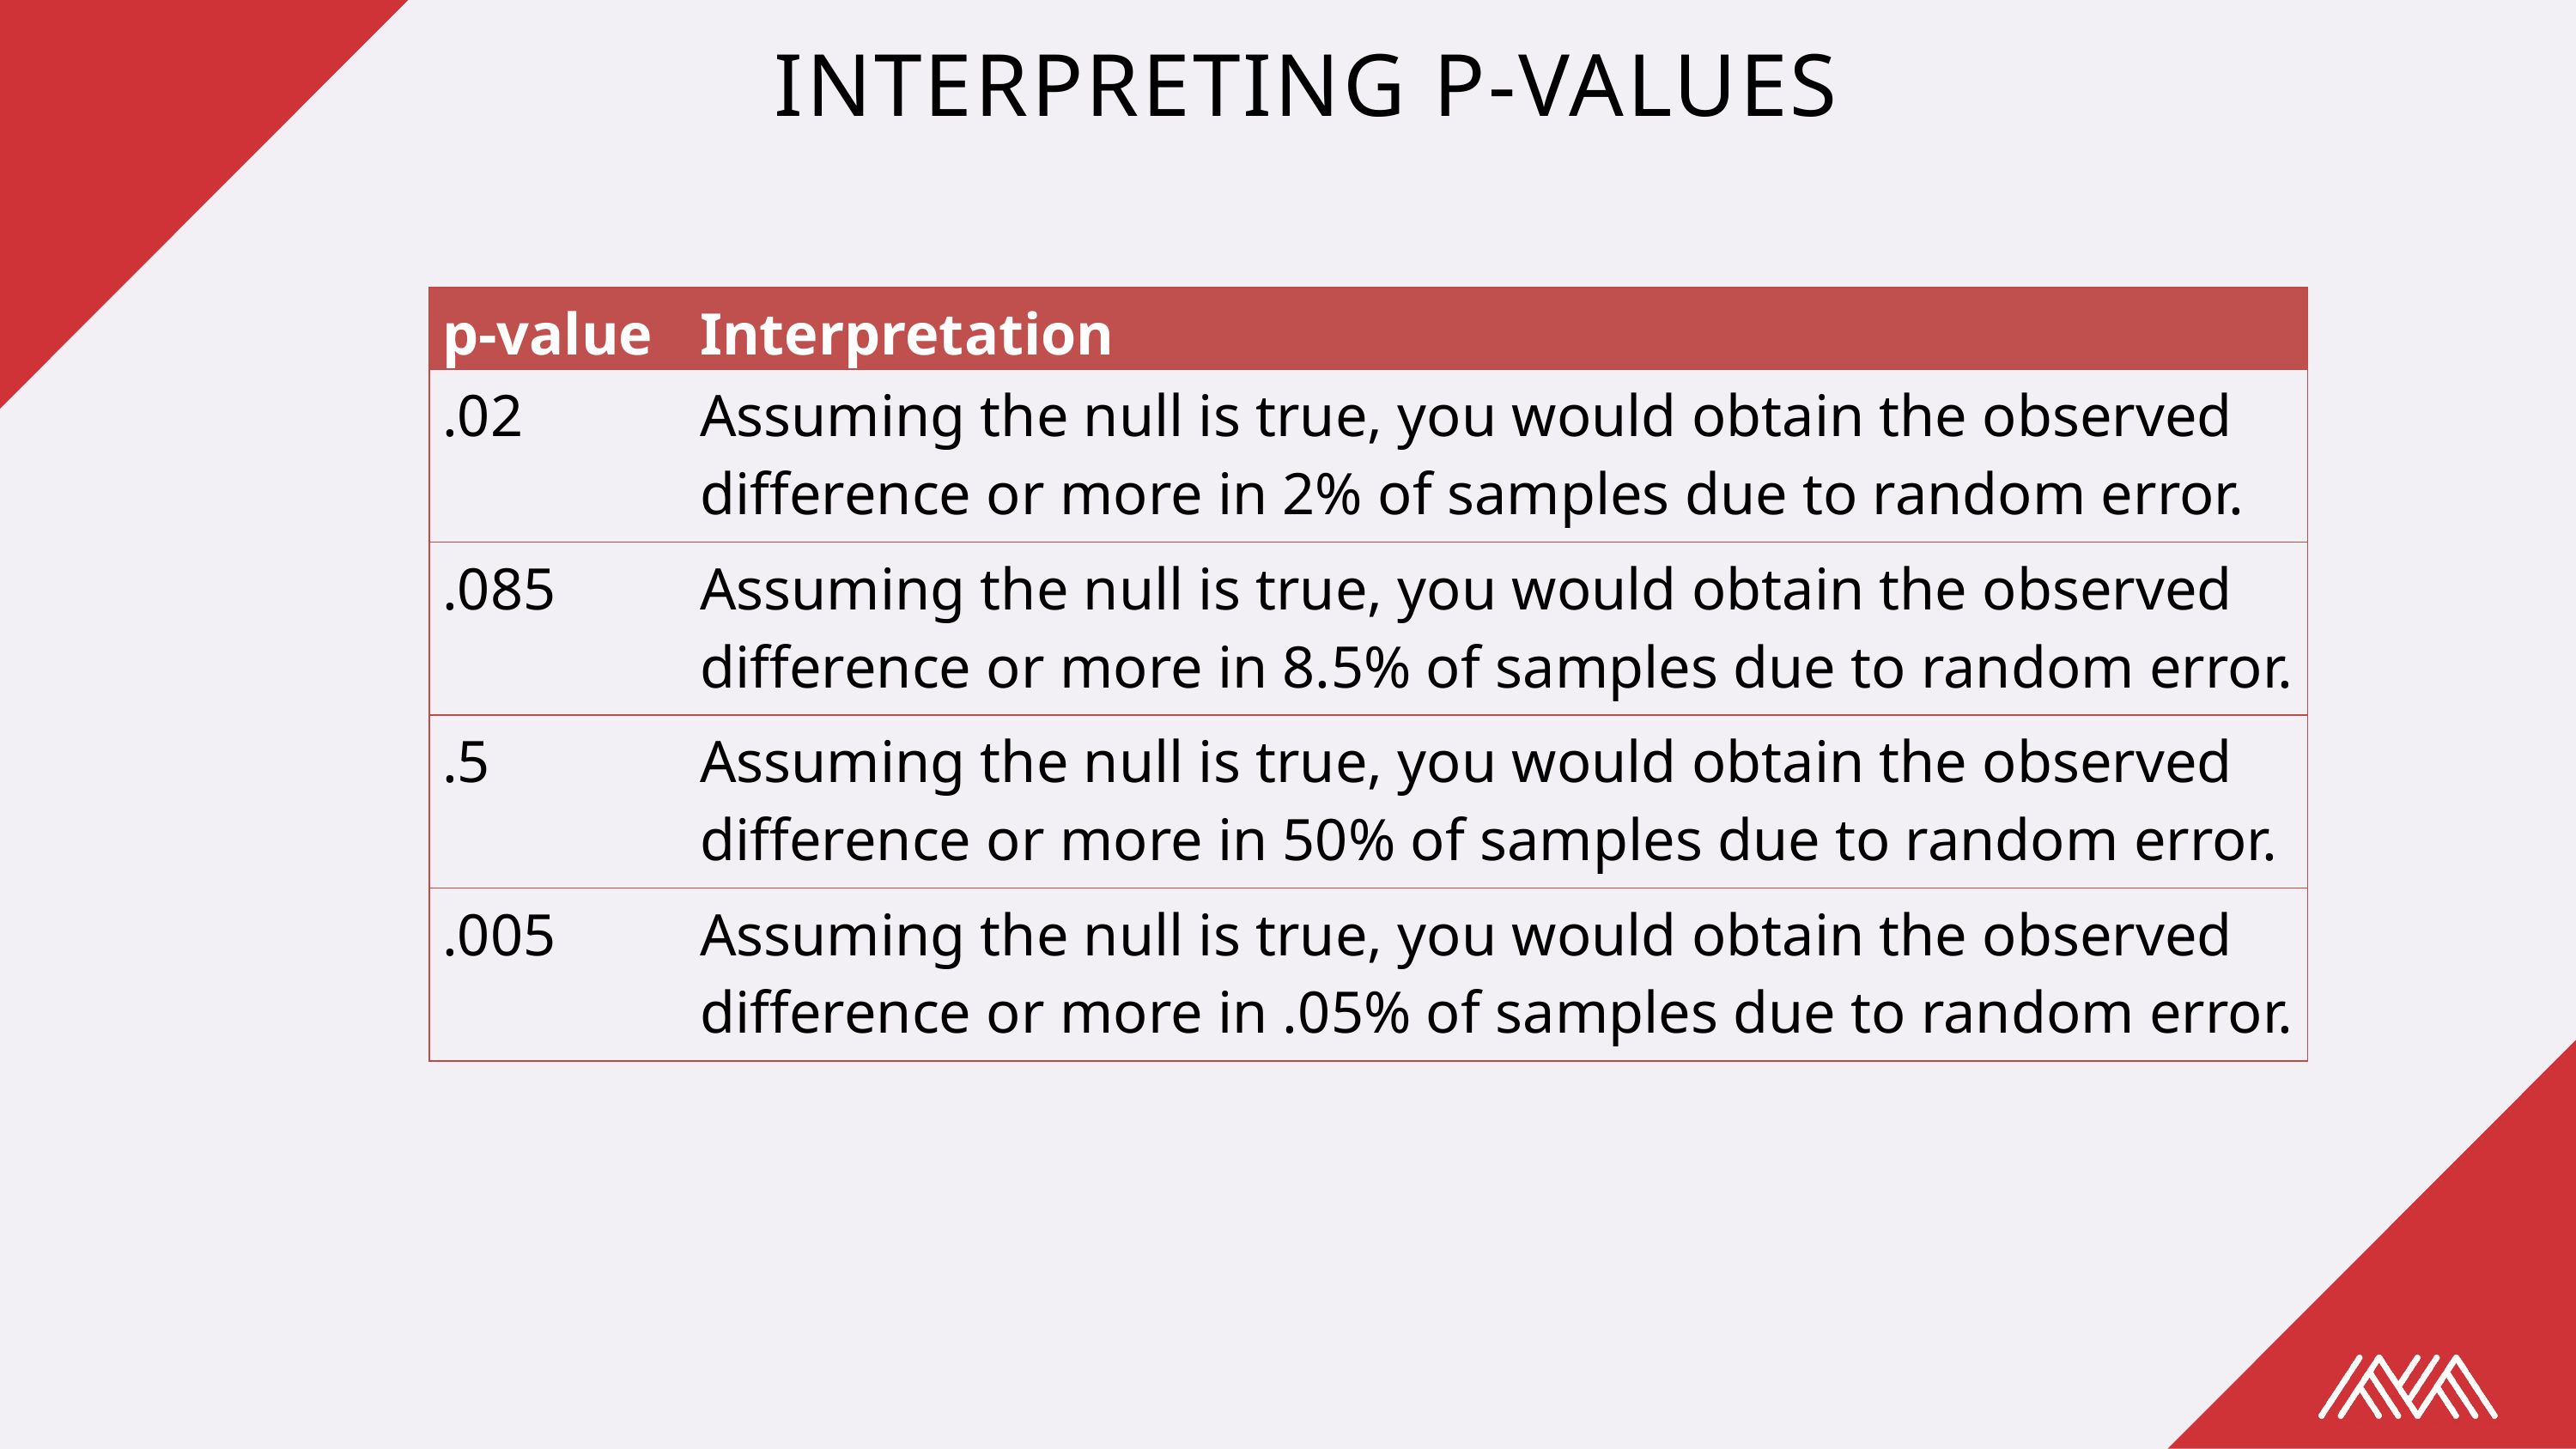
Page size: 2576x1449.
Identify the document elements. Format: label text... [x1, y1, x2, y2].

table_cell .02 [430, 370, 687, 542]
table_cell Assuming the null is true, you would obtain the observed difference or more in 2% of samples due to random error. [687, 370, 2307, 542]
table_cell .005 [430, 888, 687, 1060]
table_header p-value [430, 288, 687, 368]
table_cell Assuming the null is true, you would obtain the observed difference or more in .05% of samples due to random error. [687, 888, 2307, 1060]
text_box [2167, 1040, 2576, 1449]
table_header Interpretation [687, 288, 2307, 368]
table_cell .5 [430, 716, 687, 888]
text_box INTERPRETING P-VALUES [532, 64, 2043, 134]
table_cell Assuming the null is true, you would obtain the observed difference or more in 8.5% of samples due to random error. [687, 543, 2307, 714]
table_cell Assuming the null is true, you would obtain the observed difference or more in 50% of samples due to random error. [687, 716, 2307, 888]
table_cell .085 [430, 543, 687, 714]
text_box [0, 0, 409, 409]
picture [2267, 1303, 2551, 1449]
